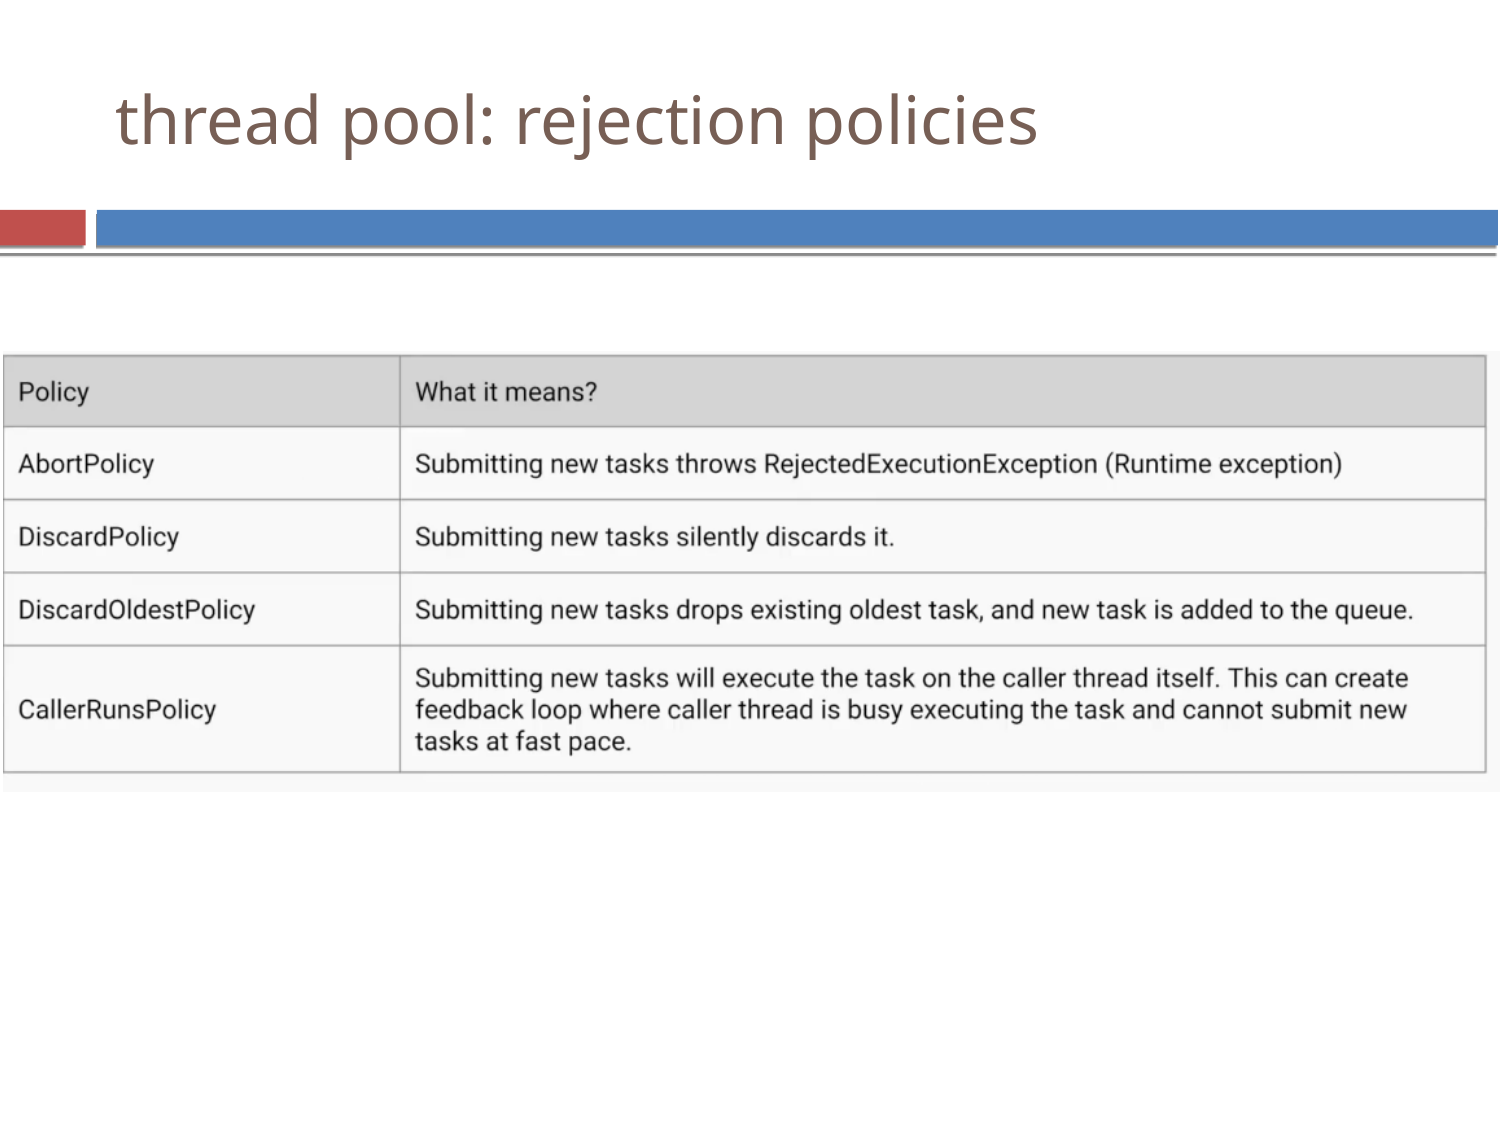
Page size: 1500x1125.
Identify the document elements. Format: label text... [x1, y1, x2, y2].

text_box thread pool: rejection policies [100, 37, 1437, 199]
picture [3, 351, 1500, 792]
